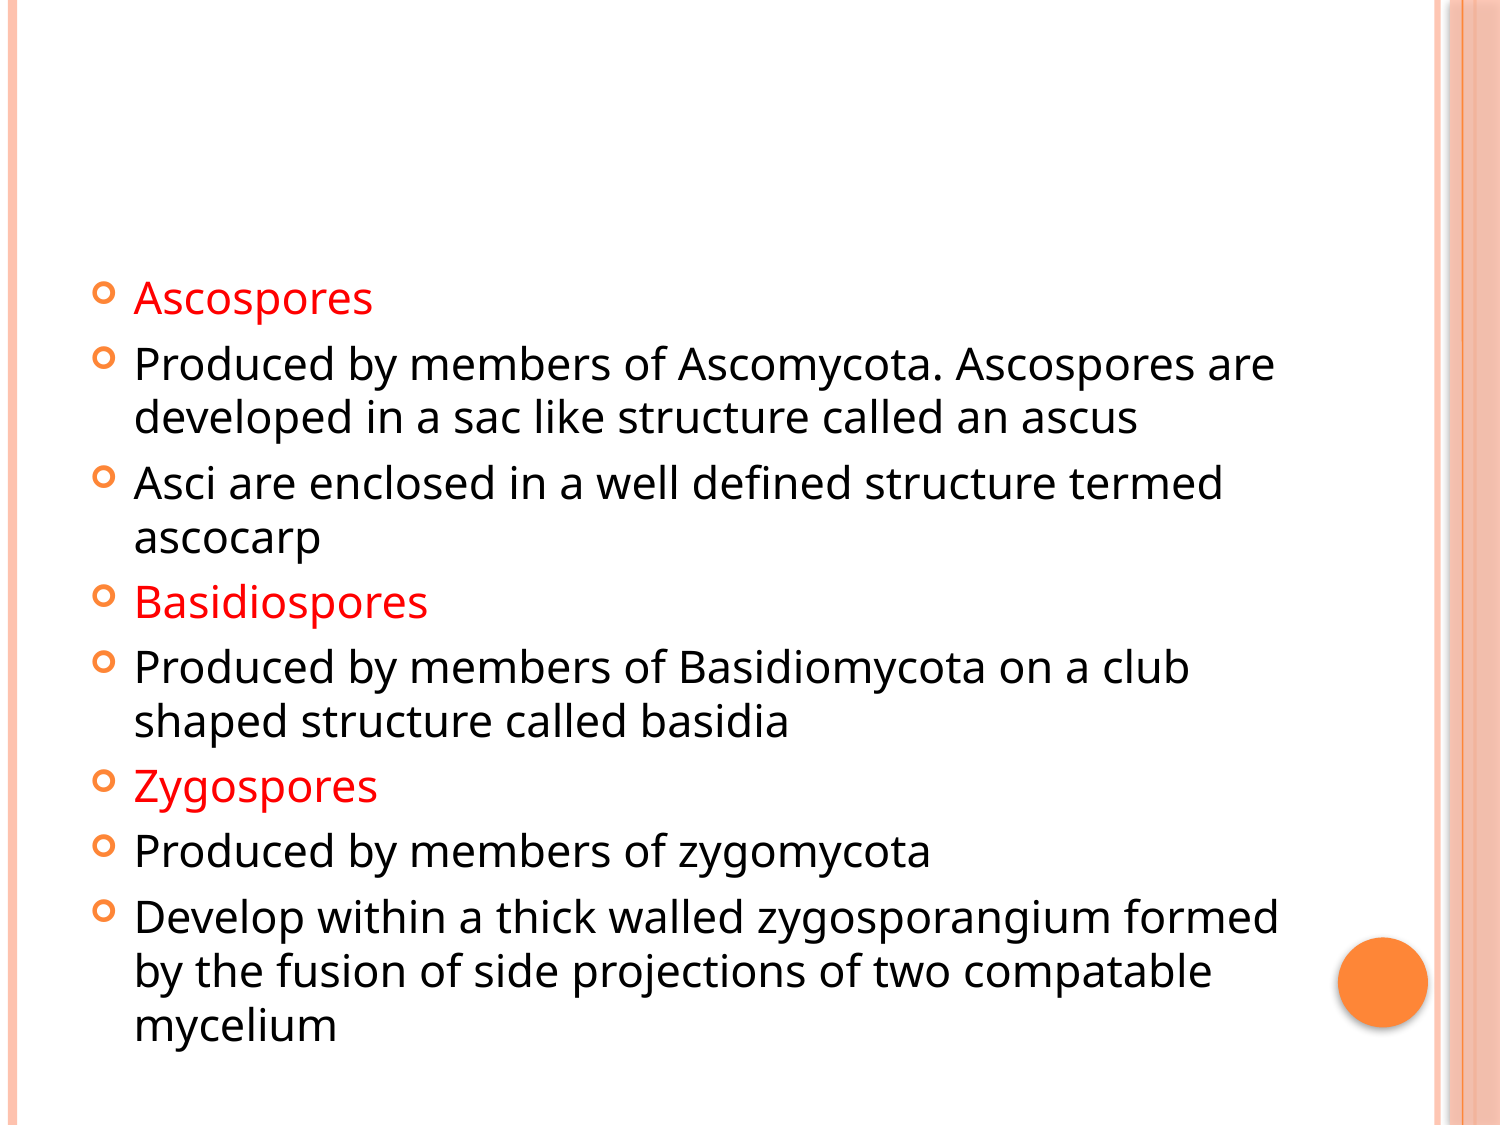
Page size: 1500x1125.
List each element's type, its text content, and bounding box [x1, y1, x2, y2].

list Ascospores Produced by members of Ascomycota. Ascospores are developed in a sac like structure called an ascus Asci are enclosed in a well defined structure termed ascocarp Basidiospores Produced by members of Basidiomycota on a club shaped structure called basidia Zygospores Produced by members of zygomycota Develop within a thick walled zygosporangium formed by the fusion of side projections of two compatable mycelium [75, 262, 1300, 1062]
